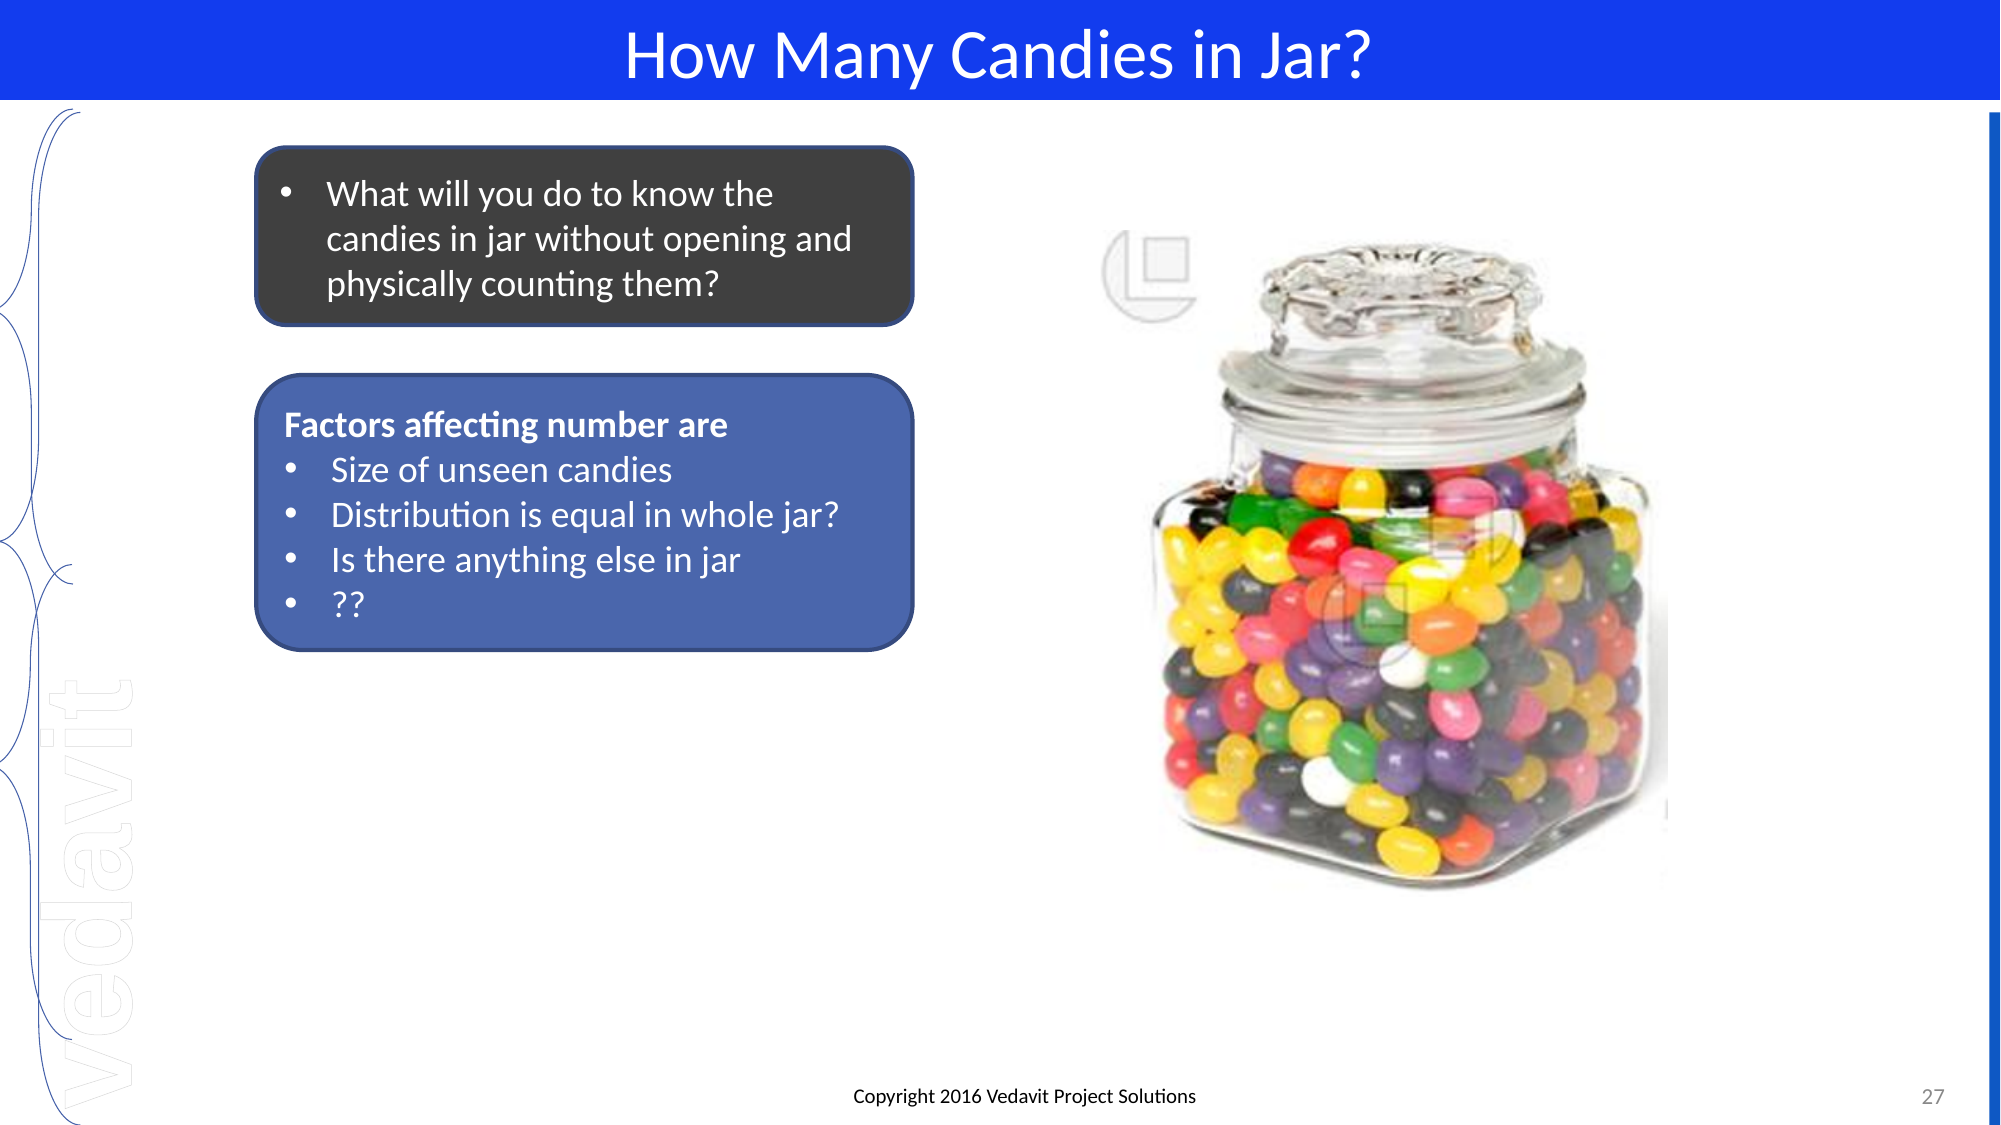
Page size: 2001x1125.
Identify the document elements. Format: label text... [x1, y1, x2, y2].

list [1099, 230, 1668, 897]
title How Many Candies in Jar? [0, 0, 2000, 100]
slide_number 27 [1866, 1065, 2000, 1125]
text_box Factors affecting number are Size of unseen candies Distribution is equal in whole jar? Is there anything else in jar ?? [254, 372, 915, 653]
text_box What will you do to know the candies in jar without opening and physically counting them? [254, 145, 915, 328]
